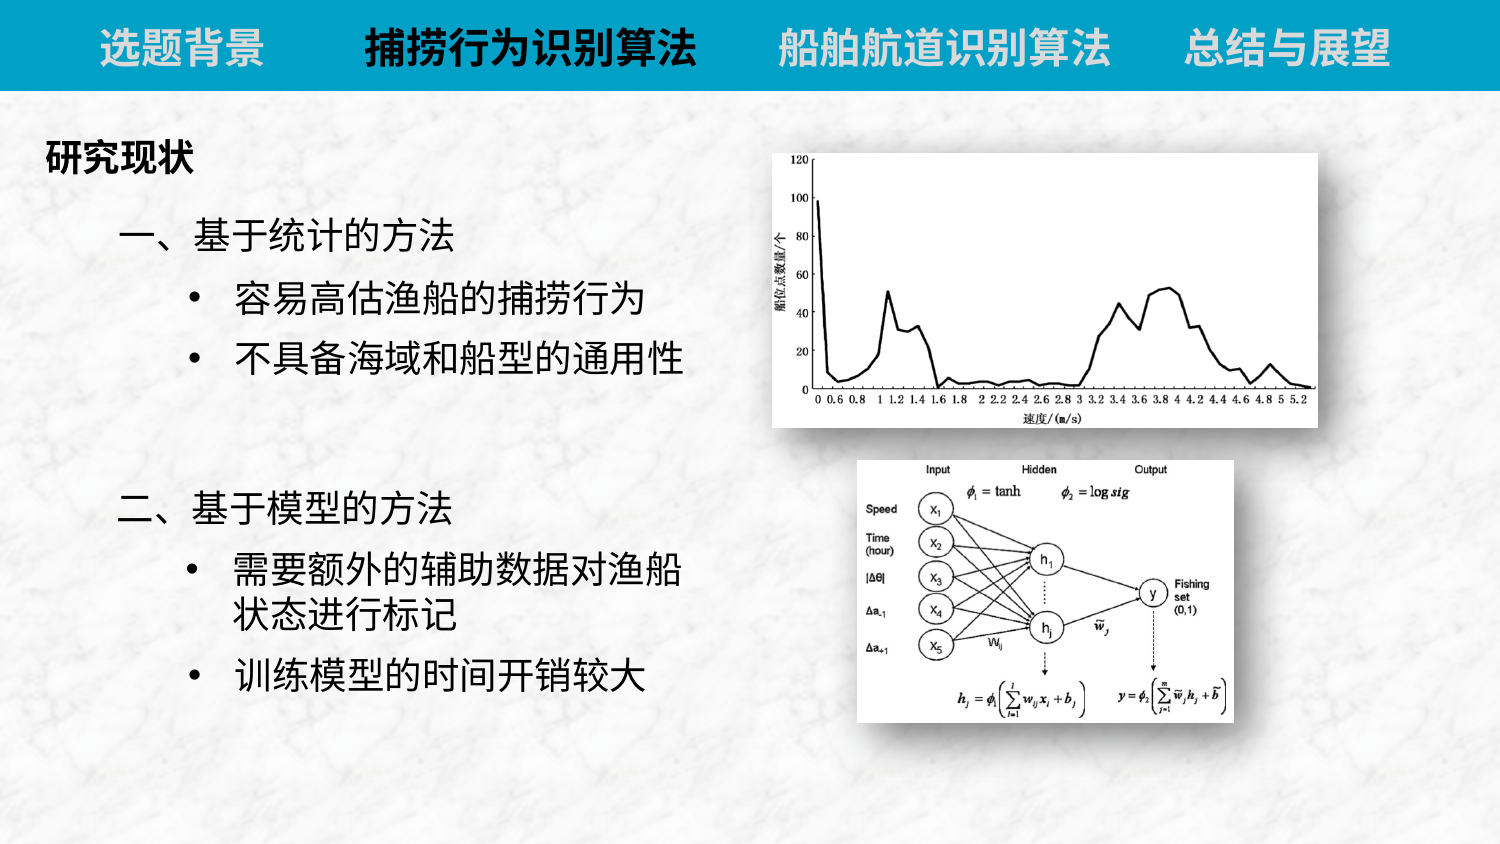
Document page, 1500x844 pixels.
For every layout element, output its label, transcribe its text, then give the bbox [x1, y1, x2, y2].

text_box 捕捞行为识别算法 [349, 13, 714, 79]
text_box 选题背景 [84, 13, 282, 79]
picture [856, 460, 1234, 723]
text_box [0, 0, 1500, 91]
text_box 需要额外的辅助数据对渔船状态进行标记 [170, 538, 703, 644]
text_box 船舶航道识别算法 [763, 13, 1128, 79]
text_box 容易高估渔船的捕捞行为 [173, 267, 663, 327]
text_box 一、基于统计的方法 [103, 204, 472, 265]
text_box 总结与展望 [1169, 13, 1408, 79]
text_box 研究现状 [30, 126, 211, 187]
text_box 二、基于模型的方法 [102, 478, 490, 538]
picture [772, 152, 1318, 428]
text_box 不具备海域和船型的通用性 [173, 327, 701, 388]
text_box 训练模型的时间开销较大 [173, 644, 663, 705]
